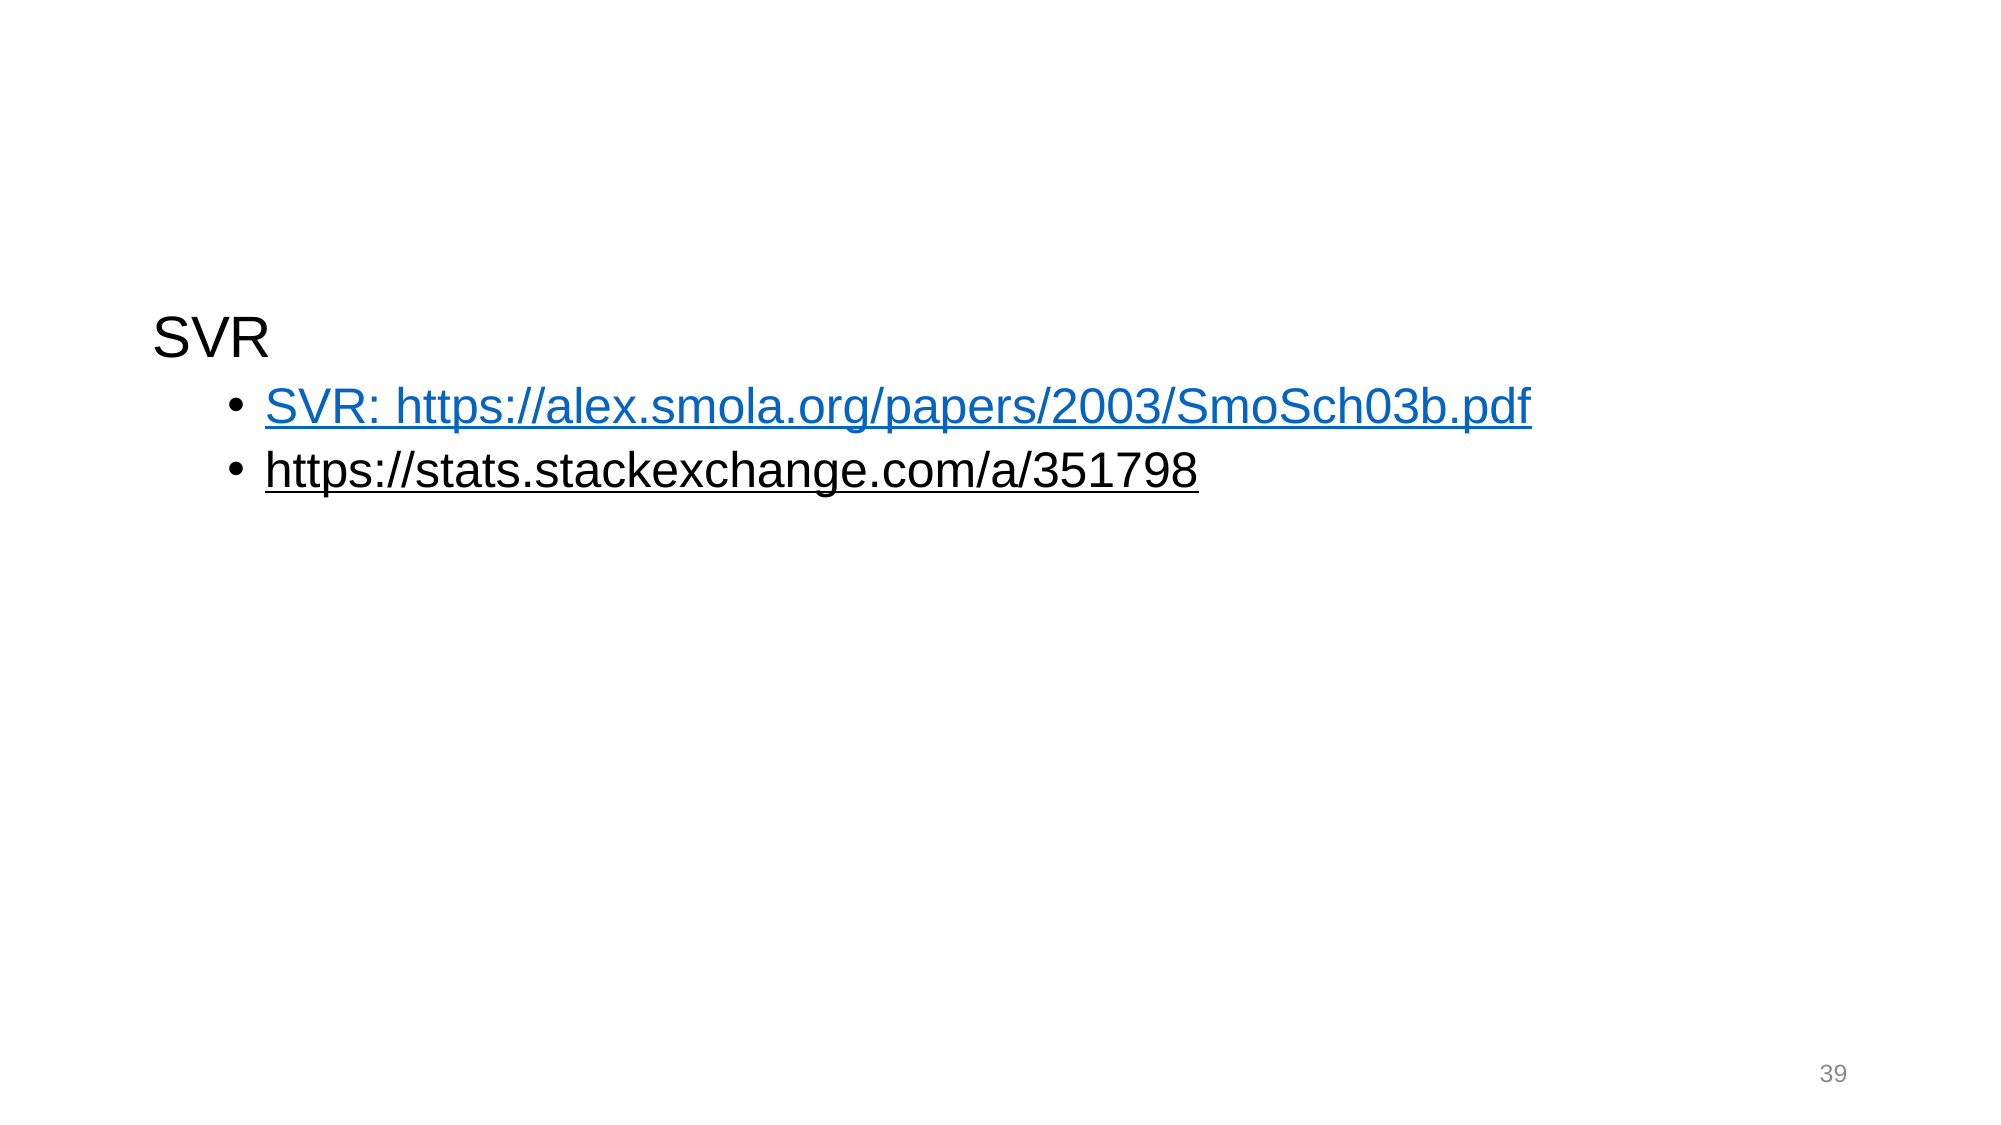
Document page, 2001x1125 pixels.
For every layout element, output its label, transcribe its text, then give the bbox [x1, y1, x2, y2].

list SVR SVR: https://alex.smola.org/papers/2003/SmoSch03b.pdf https://stats.stackexchange.com/a/351798 [137, 299, 1863, 1014]
slide_number 39 [1412, 1042, 1863, 1103]
